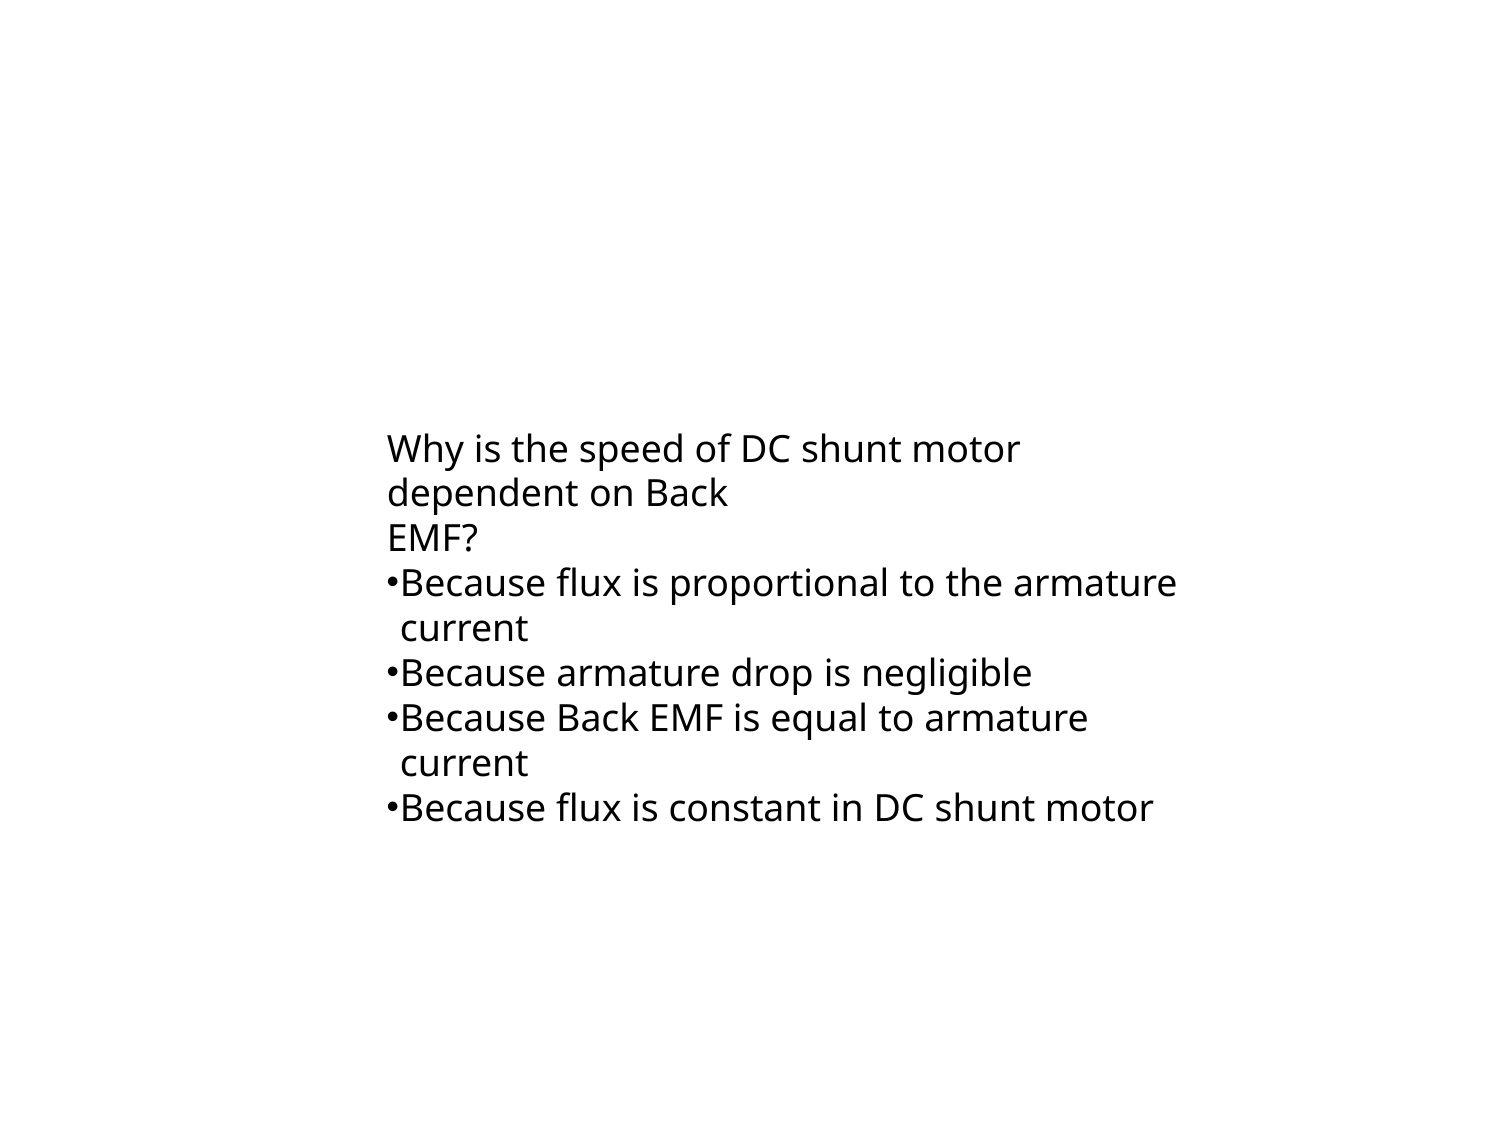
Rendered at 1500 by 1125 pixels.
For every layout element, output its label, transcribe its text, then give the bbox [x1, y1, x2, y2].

text_box Why is the speed of DC shunt motor dependent on Back EMF? Because flux is proportional to the armature current Because armature drop is negligible Because Back EMF is equal to armature current Because flux is constant in DC shunt motor [384, 423, 1212, 829]
